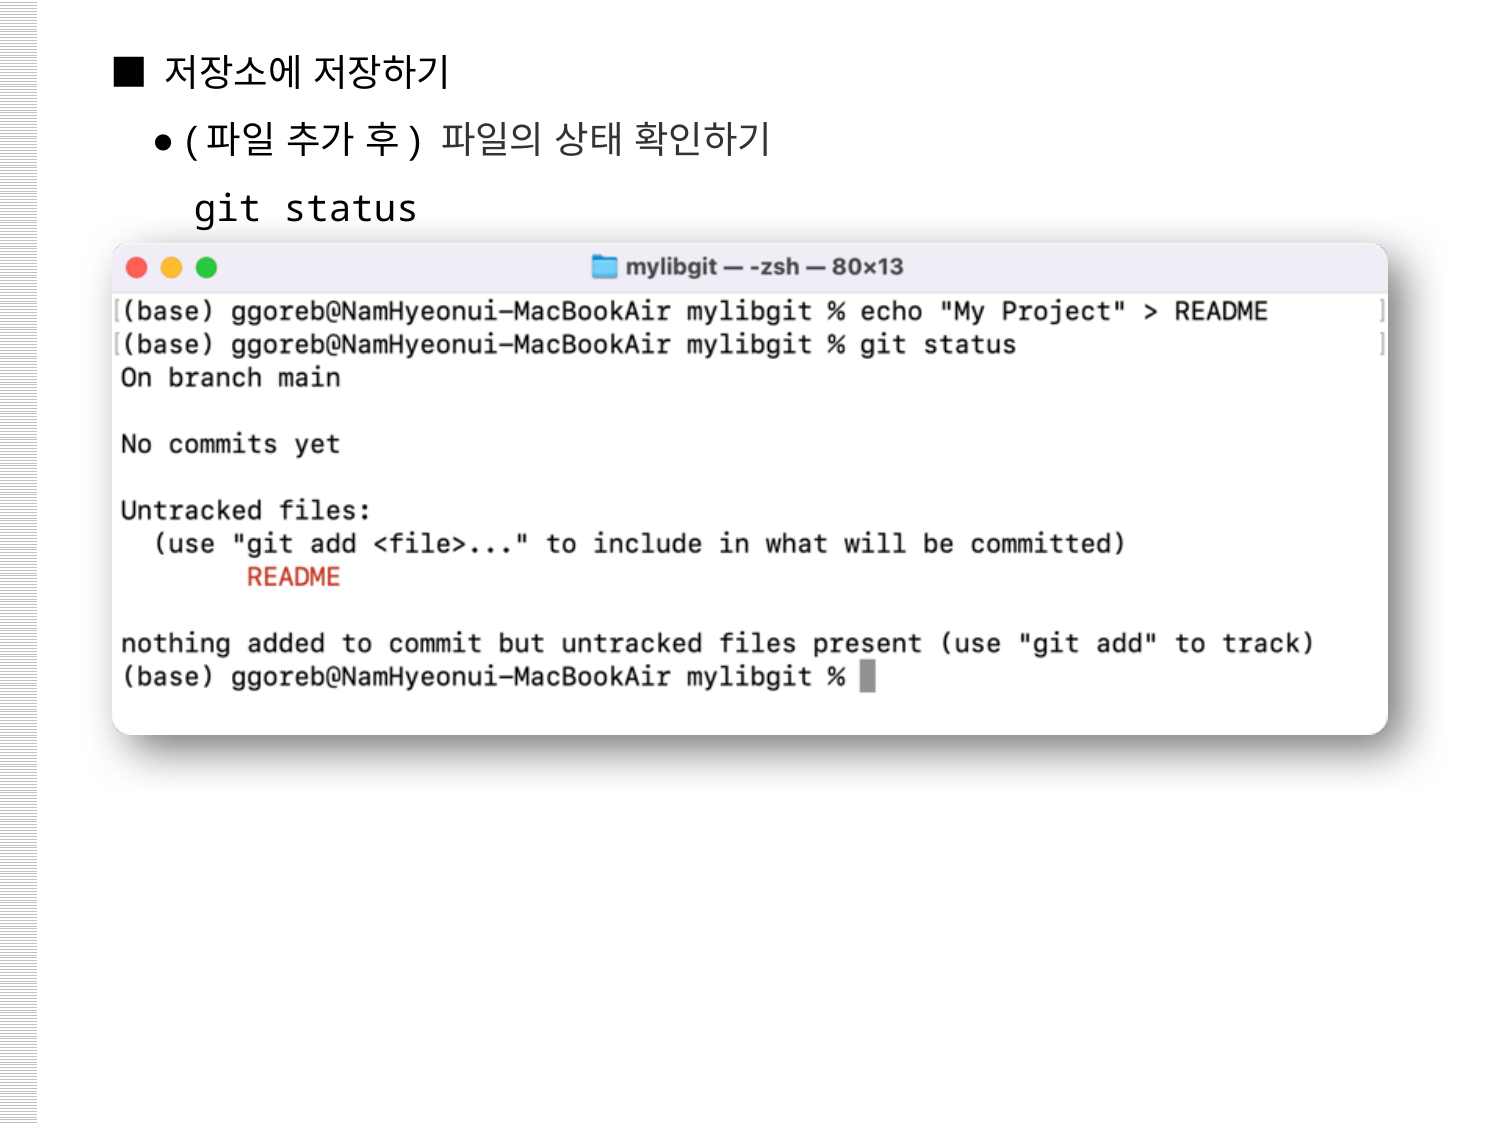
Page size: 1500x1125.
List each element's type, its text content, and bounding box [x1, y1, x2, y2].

text_box ■ 저장소에 저장하기 ● (파일 추가 후) 파일의 상태 확인하기 git status [95, 19, 788, 237]
picture [112, 243, 1388, 735]
